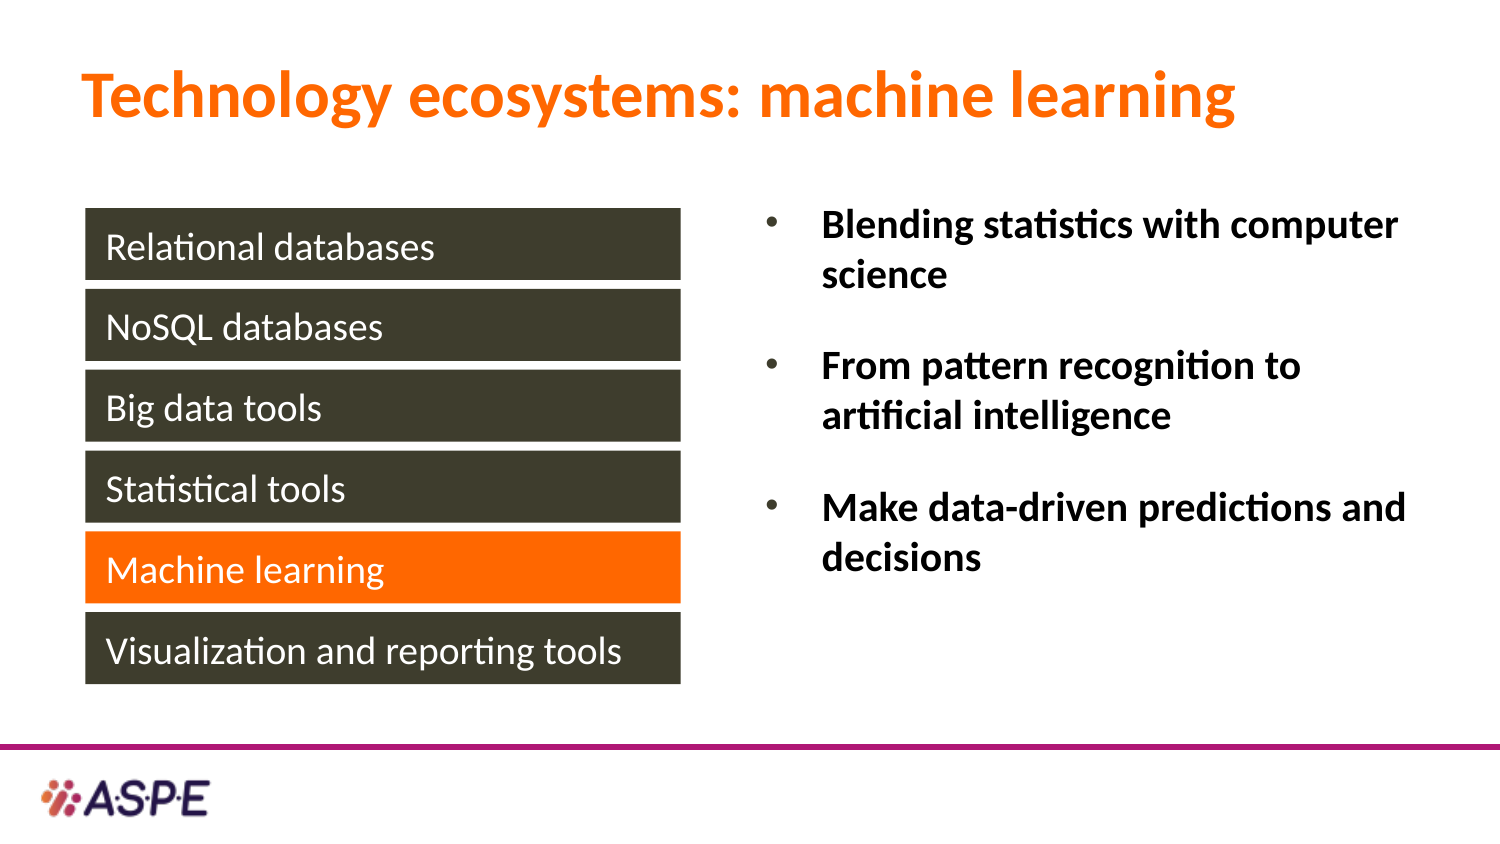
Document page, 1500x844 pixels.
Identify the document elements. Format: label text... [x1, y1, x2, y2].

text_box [85, 208, 681, 685]
list Blending statistics with computer science From pattern recognition to artificial intelligence Make data-driven predictions and decisions [765, 196, 1433, 744]
title Technology ecosystems: machine learning [81, 60, 1433, 157]
picture [37, 776, 213, 822]
